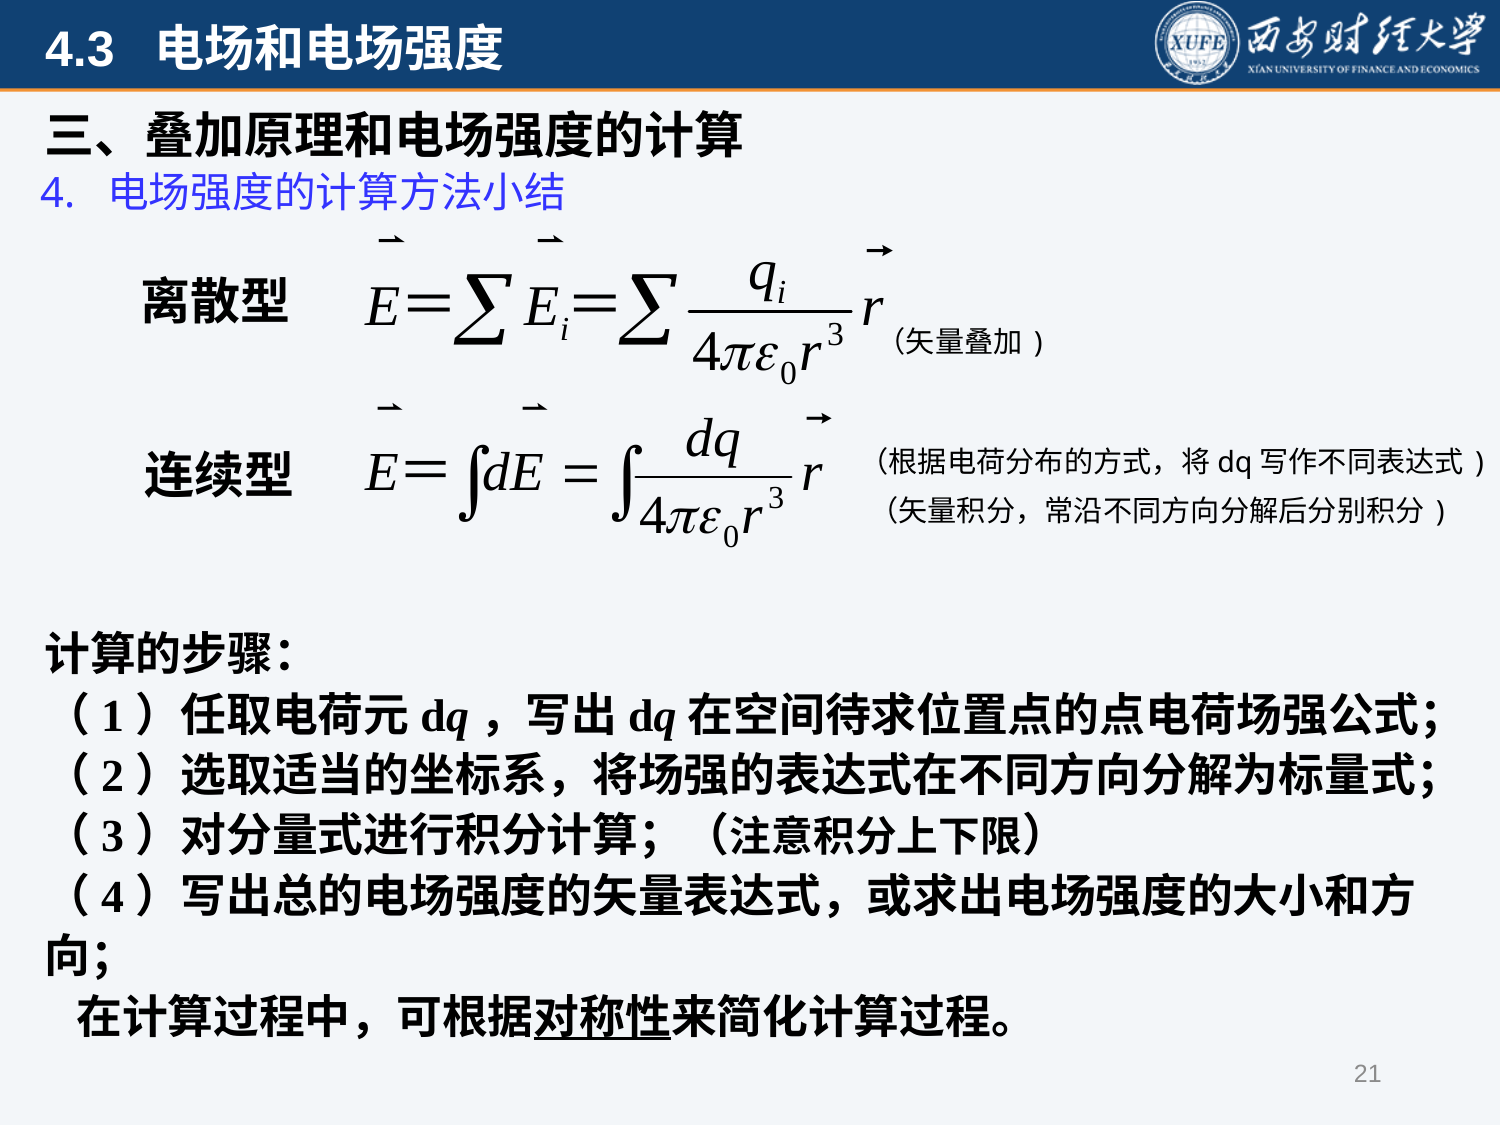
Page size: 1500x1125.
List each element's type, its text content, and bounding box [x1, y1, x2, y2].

text_box 计算的步骤： （1）任取电荷元dq，写出dq在空间待求位置点的点电荷场强公式；（2）选取适当的坐标系，将场强的表达式在不同方向分解为标量式；（3）对分量式进行积分计算；（注意积分上下限） （4）写出总的电场强度的矢量表达式，或求出电场强度的大小和方向； 在计算过程中，可根据对称性来简化计算过程。 [29, 611, 1475, 1051]
text_box 离散型 [125, 261, 306, 338]
text_box （矢量积分，常沿不同方向分解后分别积分) [854, 484, 1465, 535]
text_box 三、叠加原理和电场强度的计算 [29, 95, 1214, 171]
picture [1154, 1, 1486, 85]
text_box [355, 234, 899, 398]
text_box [355, 403, 839, 560]
text_box （矢量叠加) [899, 316, 1063, 366]
text_box （根据电荷分布的方式，将dq写作不同表达式) [844, 435, 1500, 486]
slide_number 21 [1335, 1051, 1397, 1103]
text_box 连续型 [129, 435, 310, 511]
text_box 4. 电场强度的计算方法小结 [25, 157, 581, 224]
